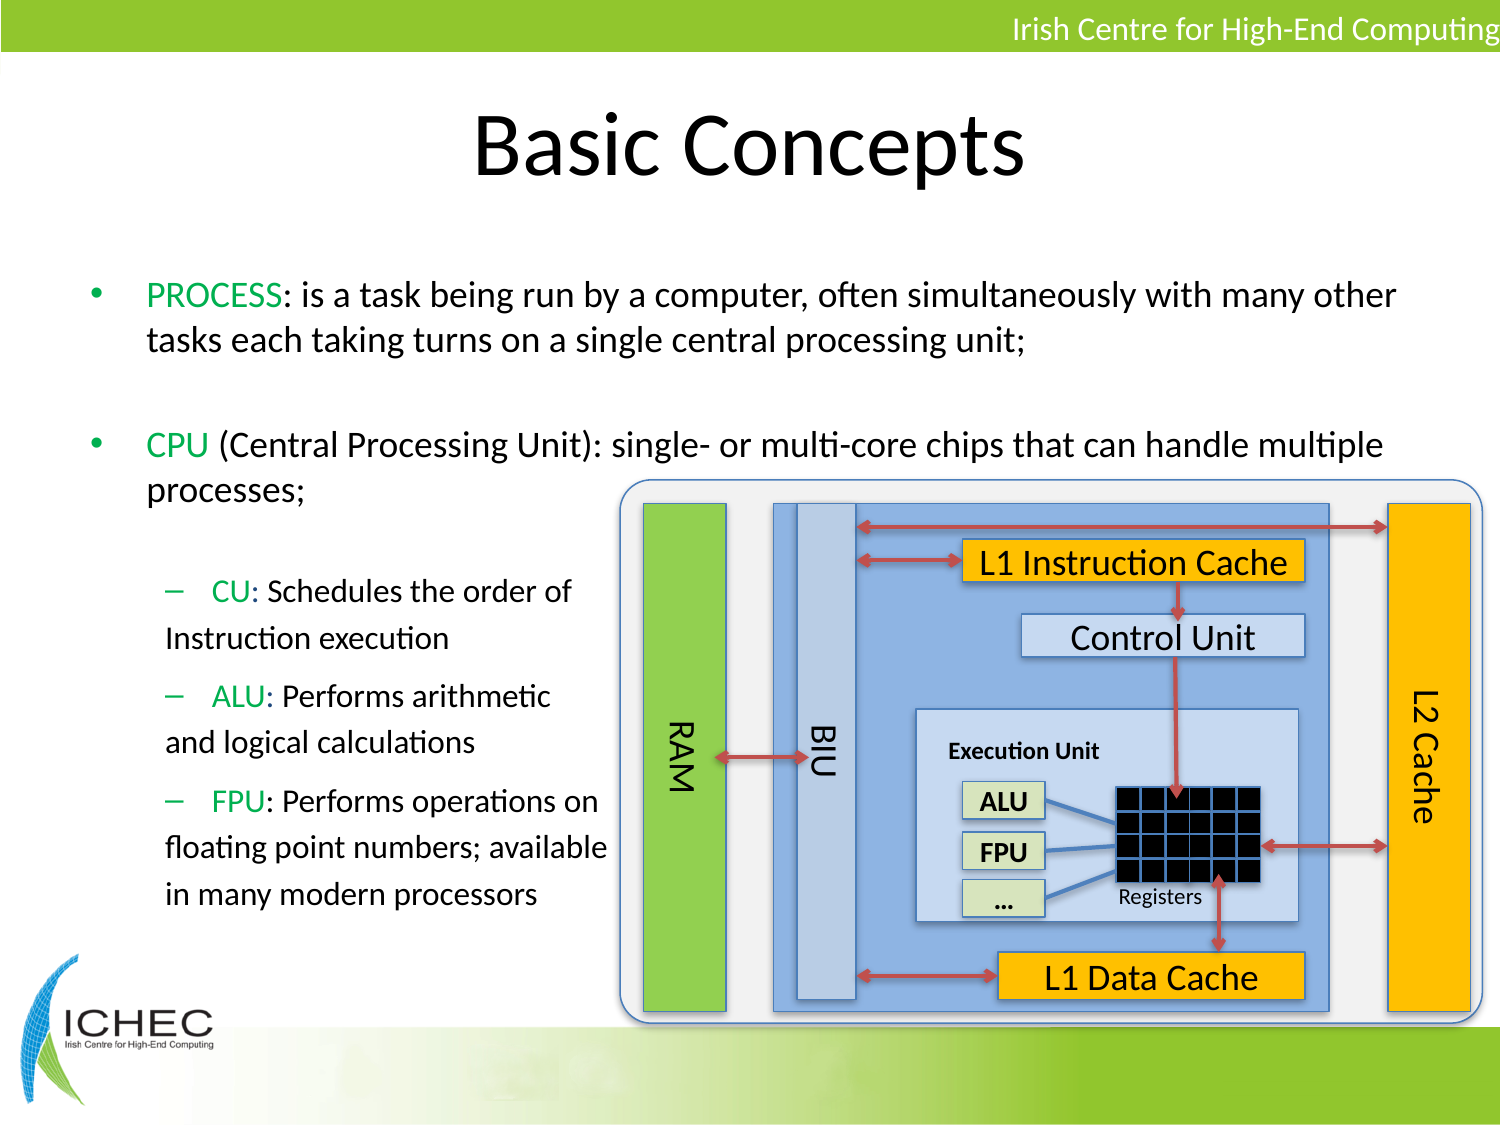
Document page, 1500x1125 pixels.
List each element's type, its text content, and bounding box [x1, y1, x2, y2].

list PROCESS: is a task being run by a computer, often simultaneously with many other tasks each taking turns on a single central processing unit; CPU (Central Processing Unit): single- or multi-core chips that can handle multiple processes; CU: Schedules the order of Instruction execution ALU: Performs arithmetic and logical calculations FPU: Performs operations on floating point numbers; available in many modern processors [75, 262, 1425, 1005]
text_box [619, 479, 1483, 1024]
title Basic Concepts [75, 45, 1425, 233]
picture [0, 0, 1500, 1125]
